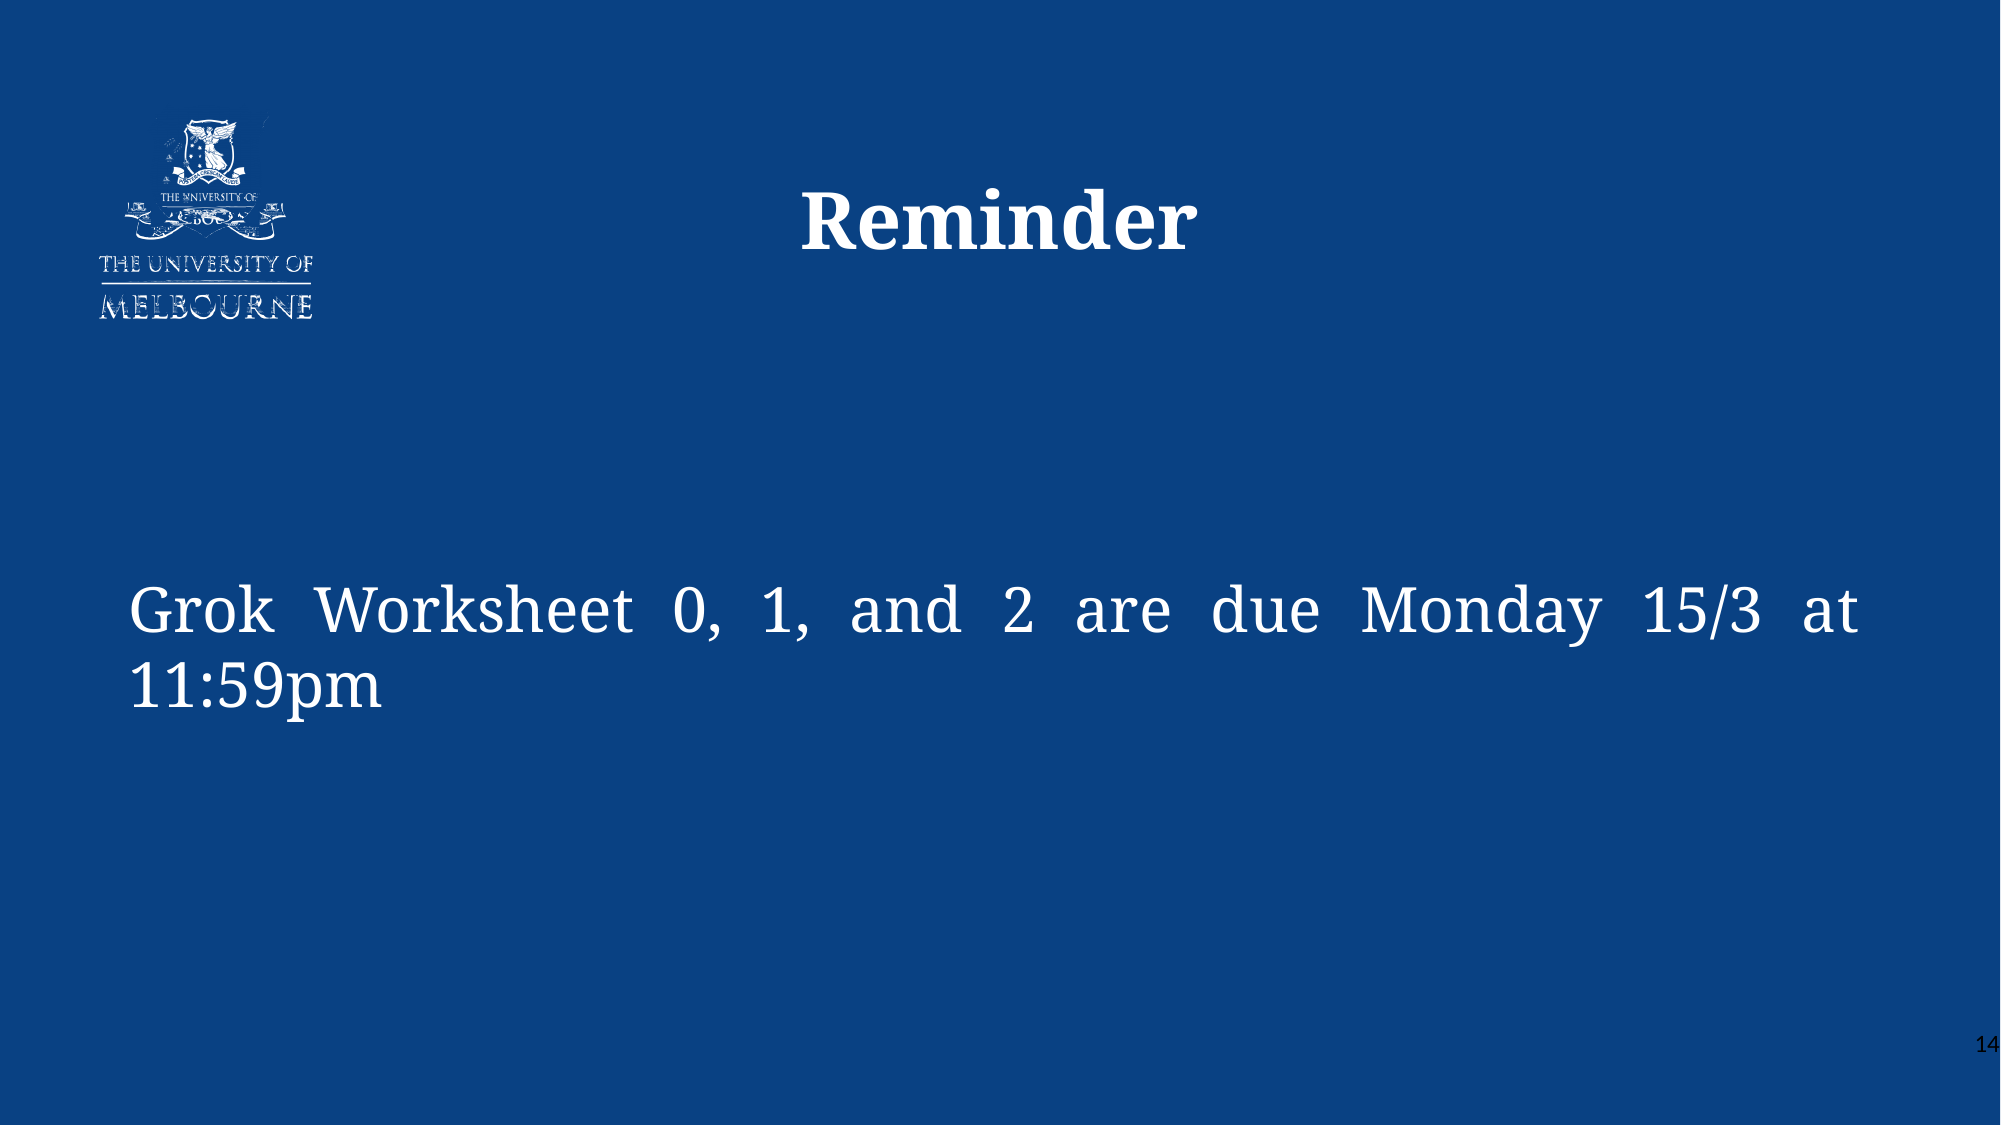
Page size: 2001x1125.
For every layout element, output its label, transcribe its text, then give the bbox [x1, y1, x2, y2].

subtitle Reminder [415, 155, 1585, 312]
picture [69, 74, 342, 348]
text_box Grok Worksheet 0, 1, and 2 are due Monday 15/3 at 11:59pm [114, 562, 1877, 728]
slide_number 14 [1876, 1012, 2000, 1073]
